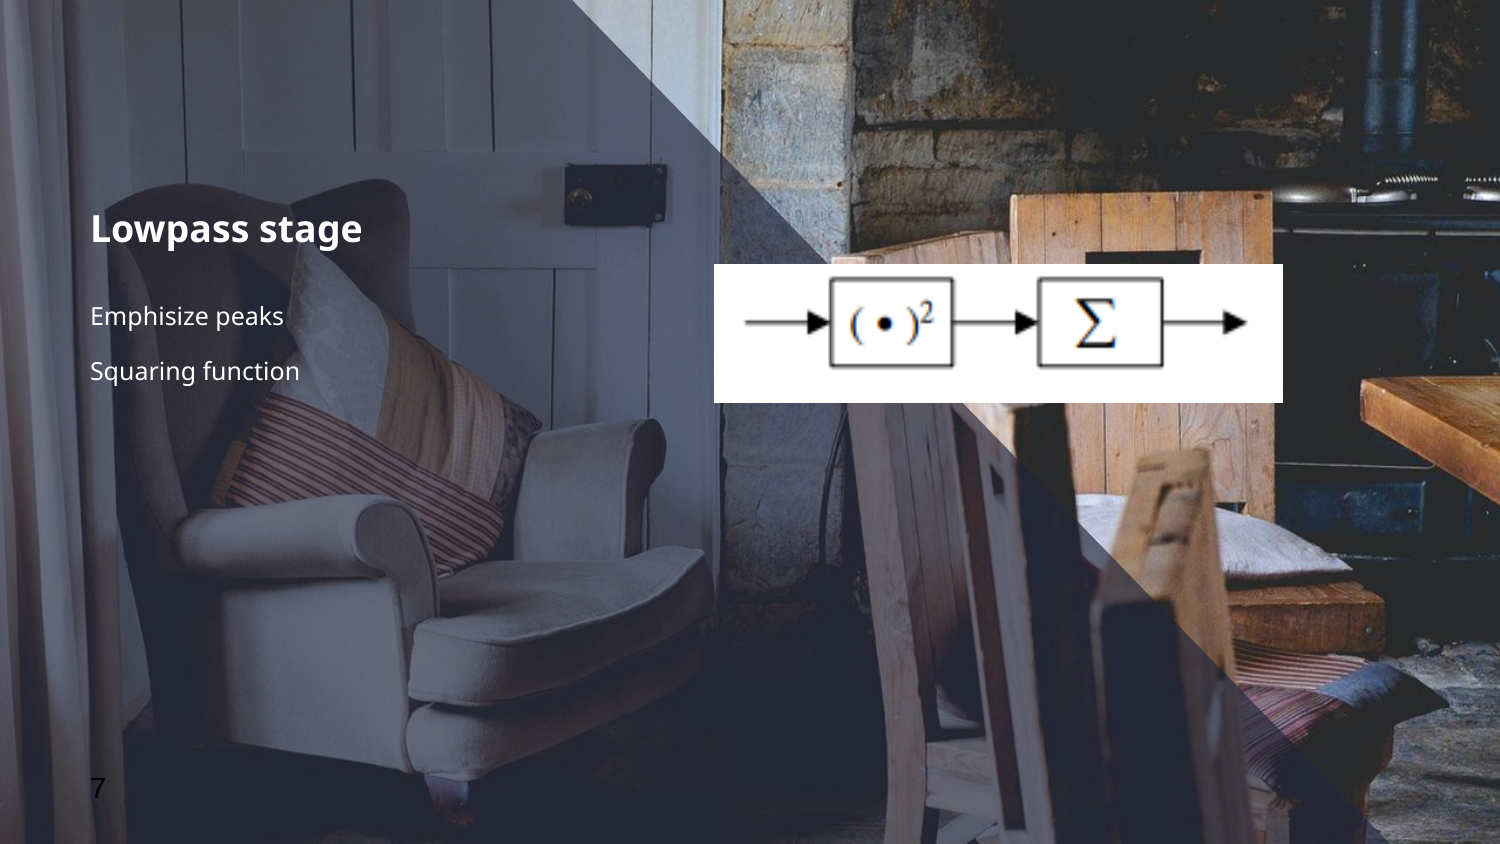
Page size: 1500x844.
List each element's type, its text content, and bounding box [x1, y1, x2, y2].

list Emphisize peaks Squaring function [75, 280, 449, 732]
picture [574, 0, 1500, 844]
title Lowpass stage [75, 161, 467, 265]
slide_number 7 [75, 766, 165, 807]
